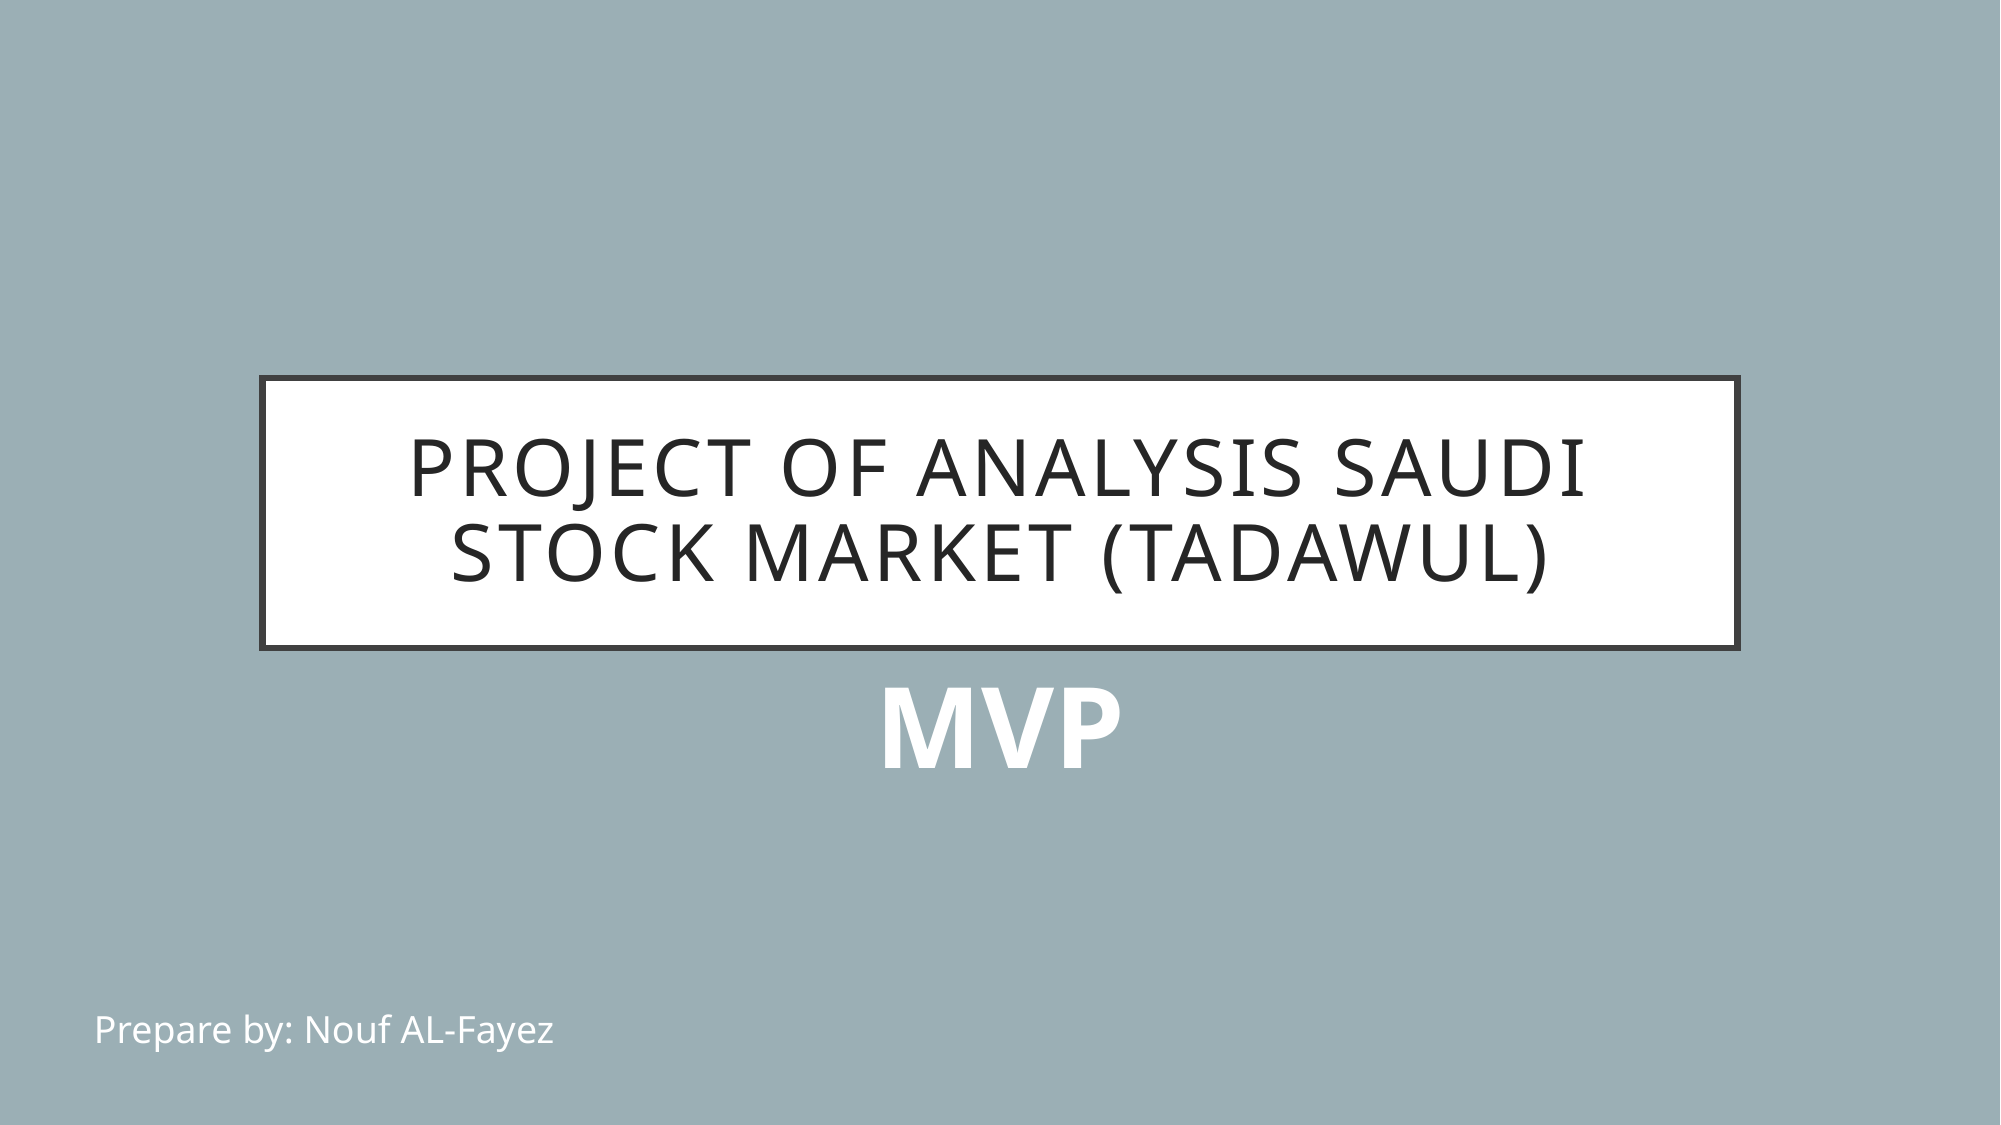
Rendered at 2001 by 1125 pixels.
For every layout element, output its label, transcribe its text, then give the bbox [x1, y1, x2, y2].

subtitle MVP [442, 648, 1558, 814]
text_box Prepare by: Nouf AL-Fayez [79, 999, 570, 1059]
title Project of Analysis Saudi stock market (Tadawul) [259, 375, 1741, 651]
